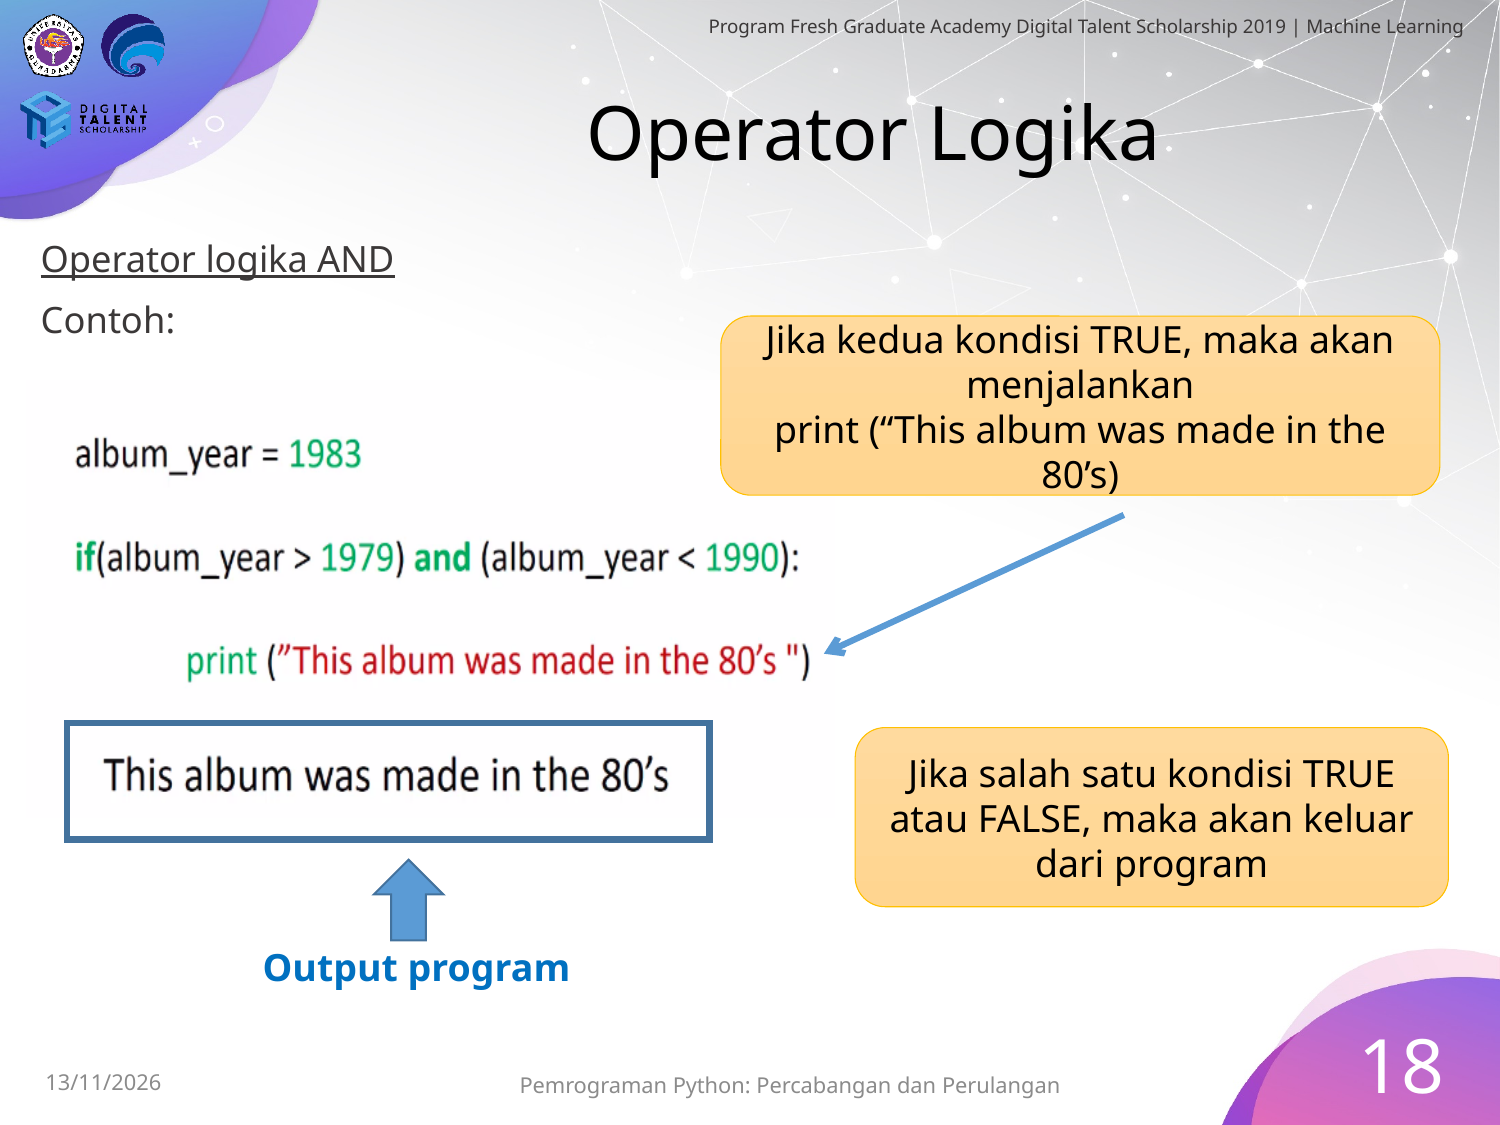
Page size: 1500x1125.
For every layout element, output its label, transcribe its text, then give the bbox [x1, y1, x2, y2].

text_box Operator logika AND Contoh: [25, 227, 1472, 350]
text_box Jika salah satu kondisi TRUE atau FALSE, maka akan keluar dari program [854, 727, 1449, 908]
text_box Output program [236, 930, 596, 1002]
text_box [823, 514, 1124, 654]
text_box [371, 858, 446, 942]
text_box [66, 818, 711, 841]
picture [0, 0, 1500, 1125]
slide_number 18 [1327, 1025, 1477, 1115]
footer Pemrograman Python: Percabangan dan Perulangan [386, 1055, 1195, 1114]
title Operator Logika [271, 66, 1477, 207]
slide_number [30, 1053, 272, 1114]
text_box Jika kedua kondisi TRUE, maka akan menjalankan print (“This album was made in the 80’s) [720, 315, 1441, 496]
